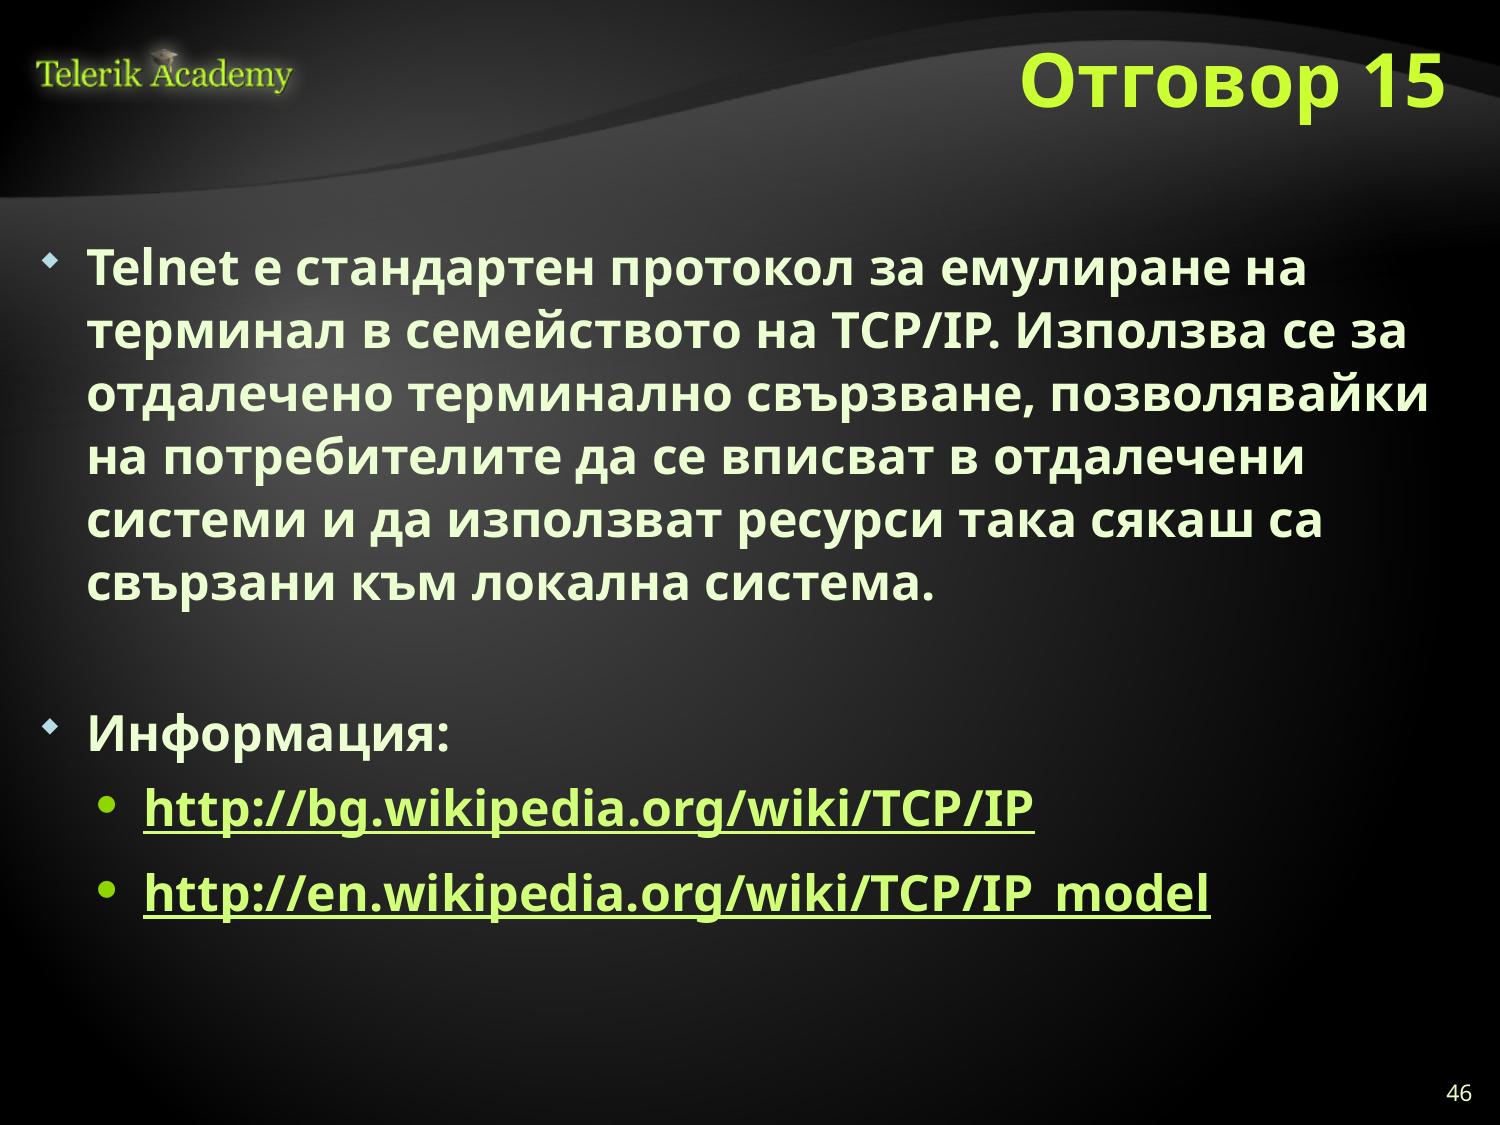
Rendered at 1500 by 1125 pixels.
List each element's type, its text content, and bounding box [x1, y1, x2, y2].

list Telnet е стандартен протокол за емулиране на терминал в семейството на TCP/IP. Използва се за отдалечено терминално свързване, позволявайки на потребителите да се вписват в отдалечени системи и да използват ресурси така сякаш са свързани към локална система. Информация: http://bg.wikipedia.org/wiki/TCP/IP http://en.wikipedia.org/wiki/TCP/IP_model [24, 224, 1463, 1125]
picture [0, 0, 1500, 1125]
title Отговор 15 [300, 12, 1463, 150]
slide_number 46 [1412, 1074, 1488, 1113]
